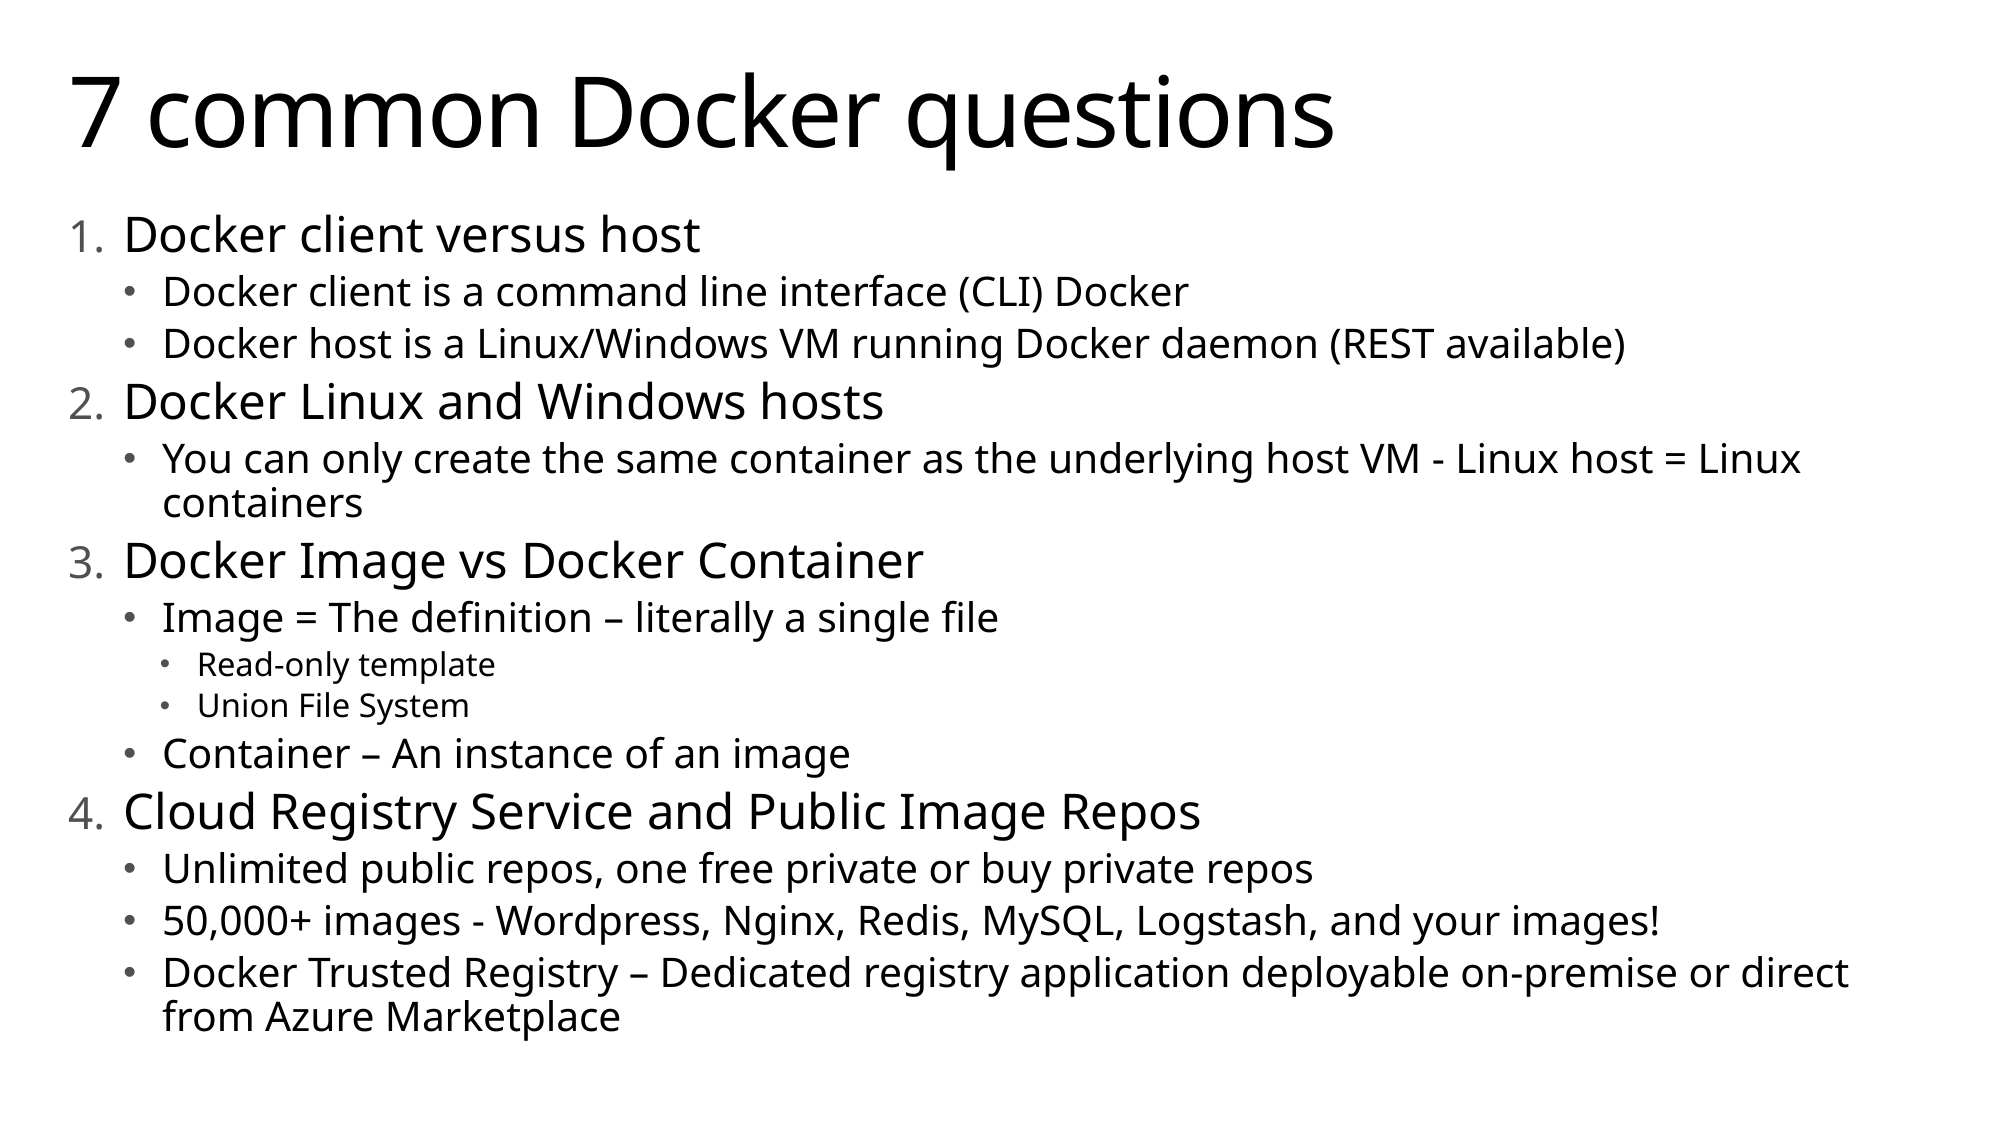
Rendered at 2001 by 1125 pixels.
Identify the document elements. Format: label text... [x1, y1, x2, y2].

title 7 common Docker questions [44, 47, 1957, 196]
list Docker client versus host Docker client is a command line interface (CLI) Docker Docker host is a Linux/Windows VM running Docker daemon (REST available) Docker Linux and Windows hosts You can only create the same container as the underlying host VM - Linux host = Linux containers Docker Image vs Docker Container Image = The definition – literally a single file Read-only template Union File System Container – An instance of an image Cloud Registry Service and Public Image Repos Unlimited public repos, one free private or buy private repos 50,000+ images - Wordpress, Nginx, Redis, MySQL, Logstash, and your images! Docker Trusted Registry – Dedicated registry application deployable on-premise or direct from Azure Marketplace [44, 196, 1956, 1043]
